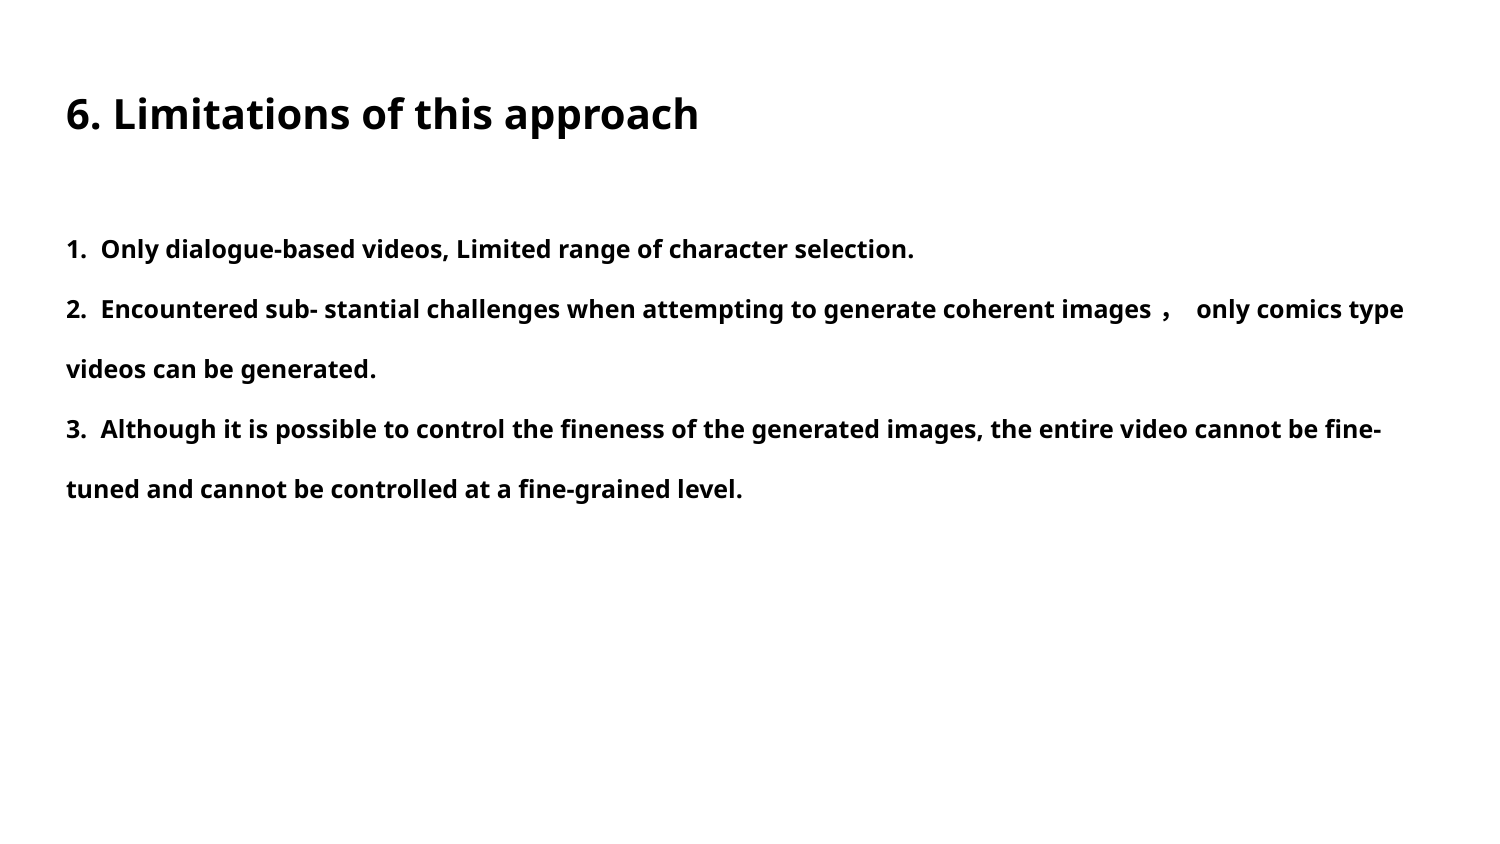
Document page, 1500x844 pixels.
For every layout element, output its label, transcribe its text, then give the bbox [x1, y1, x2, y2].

title 6. Limitations of this approach [51, 72, 772, 149]
list 1. Only dialogue-based videos, Limited range of character selection. 2. Encountered sub- stantial challenges when attempting to generate coherent images， only comics type videos can be generated. 3. Although it is possible to control the fineness of the generated images, the entire video cannot be fine-tuned and cannot be controlled at a fine-grained level. [51, 189, 1428, 750]
